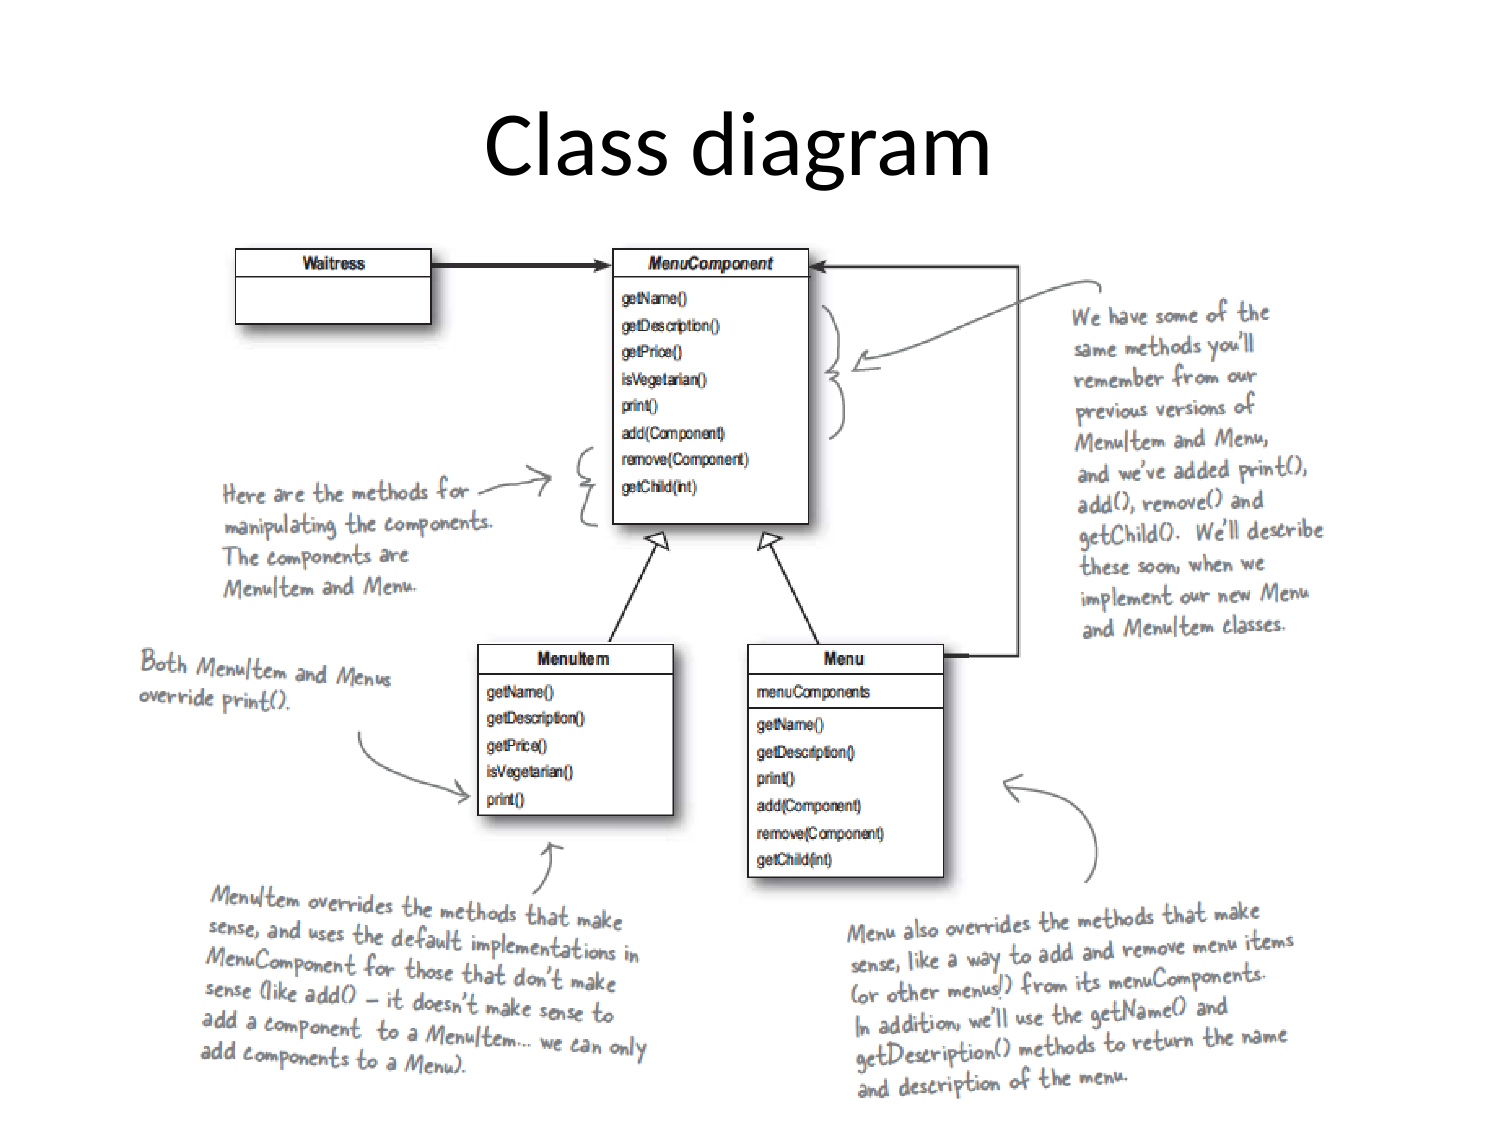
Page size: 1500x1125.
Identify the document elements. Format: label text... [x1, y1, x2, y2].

picture [135, 243, 1359, 1125]
title Class diagram [75, 45, 1425, 233]
